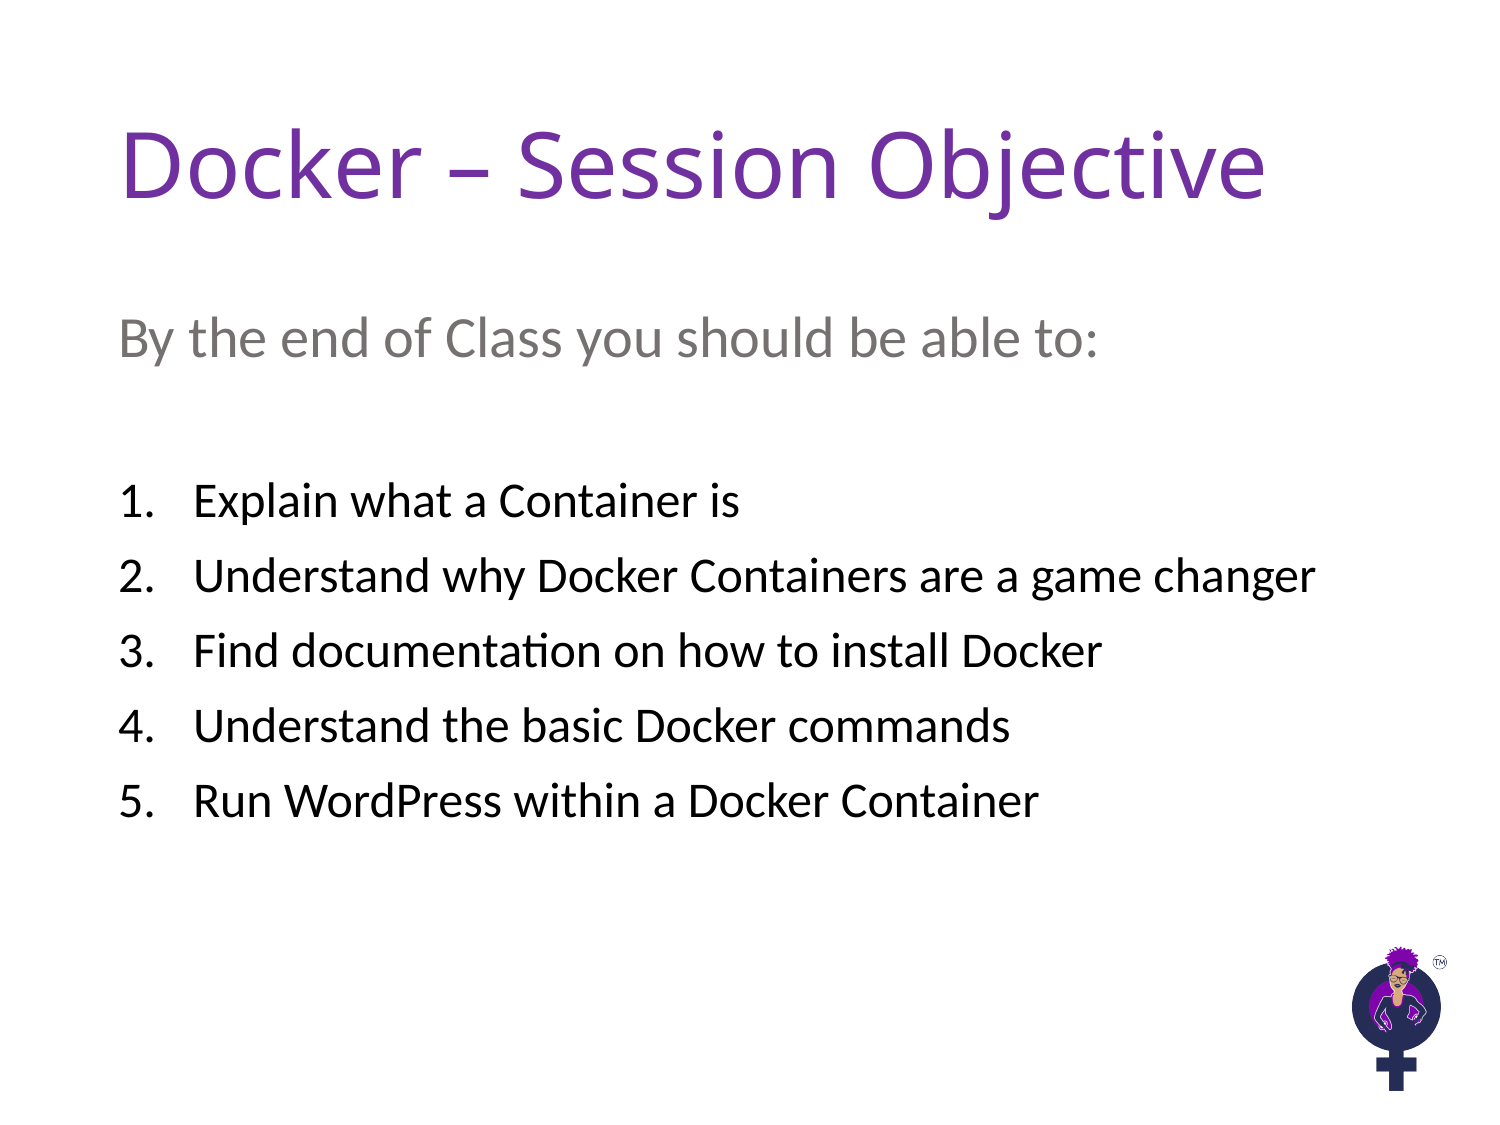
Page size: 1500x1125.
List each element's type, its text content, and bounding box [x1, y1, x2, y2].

picture [1337, 936, 1456, 1091]
list By the end of Class you should be able to: Explain what a Container is Understand why Docker Containers are a game changer Find documentation on how to install Docker Understand the basic Docker commands Run WordPress within a Docker Container [103, 299, 1397, 1014]
title Docker – Session Objective [103, 59, 1397, 278]
